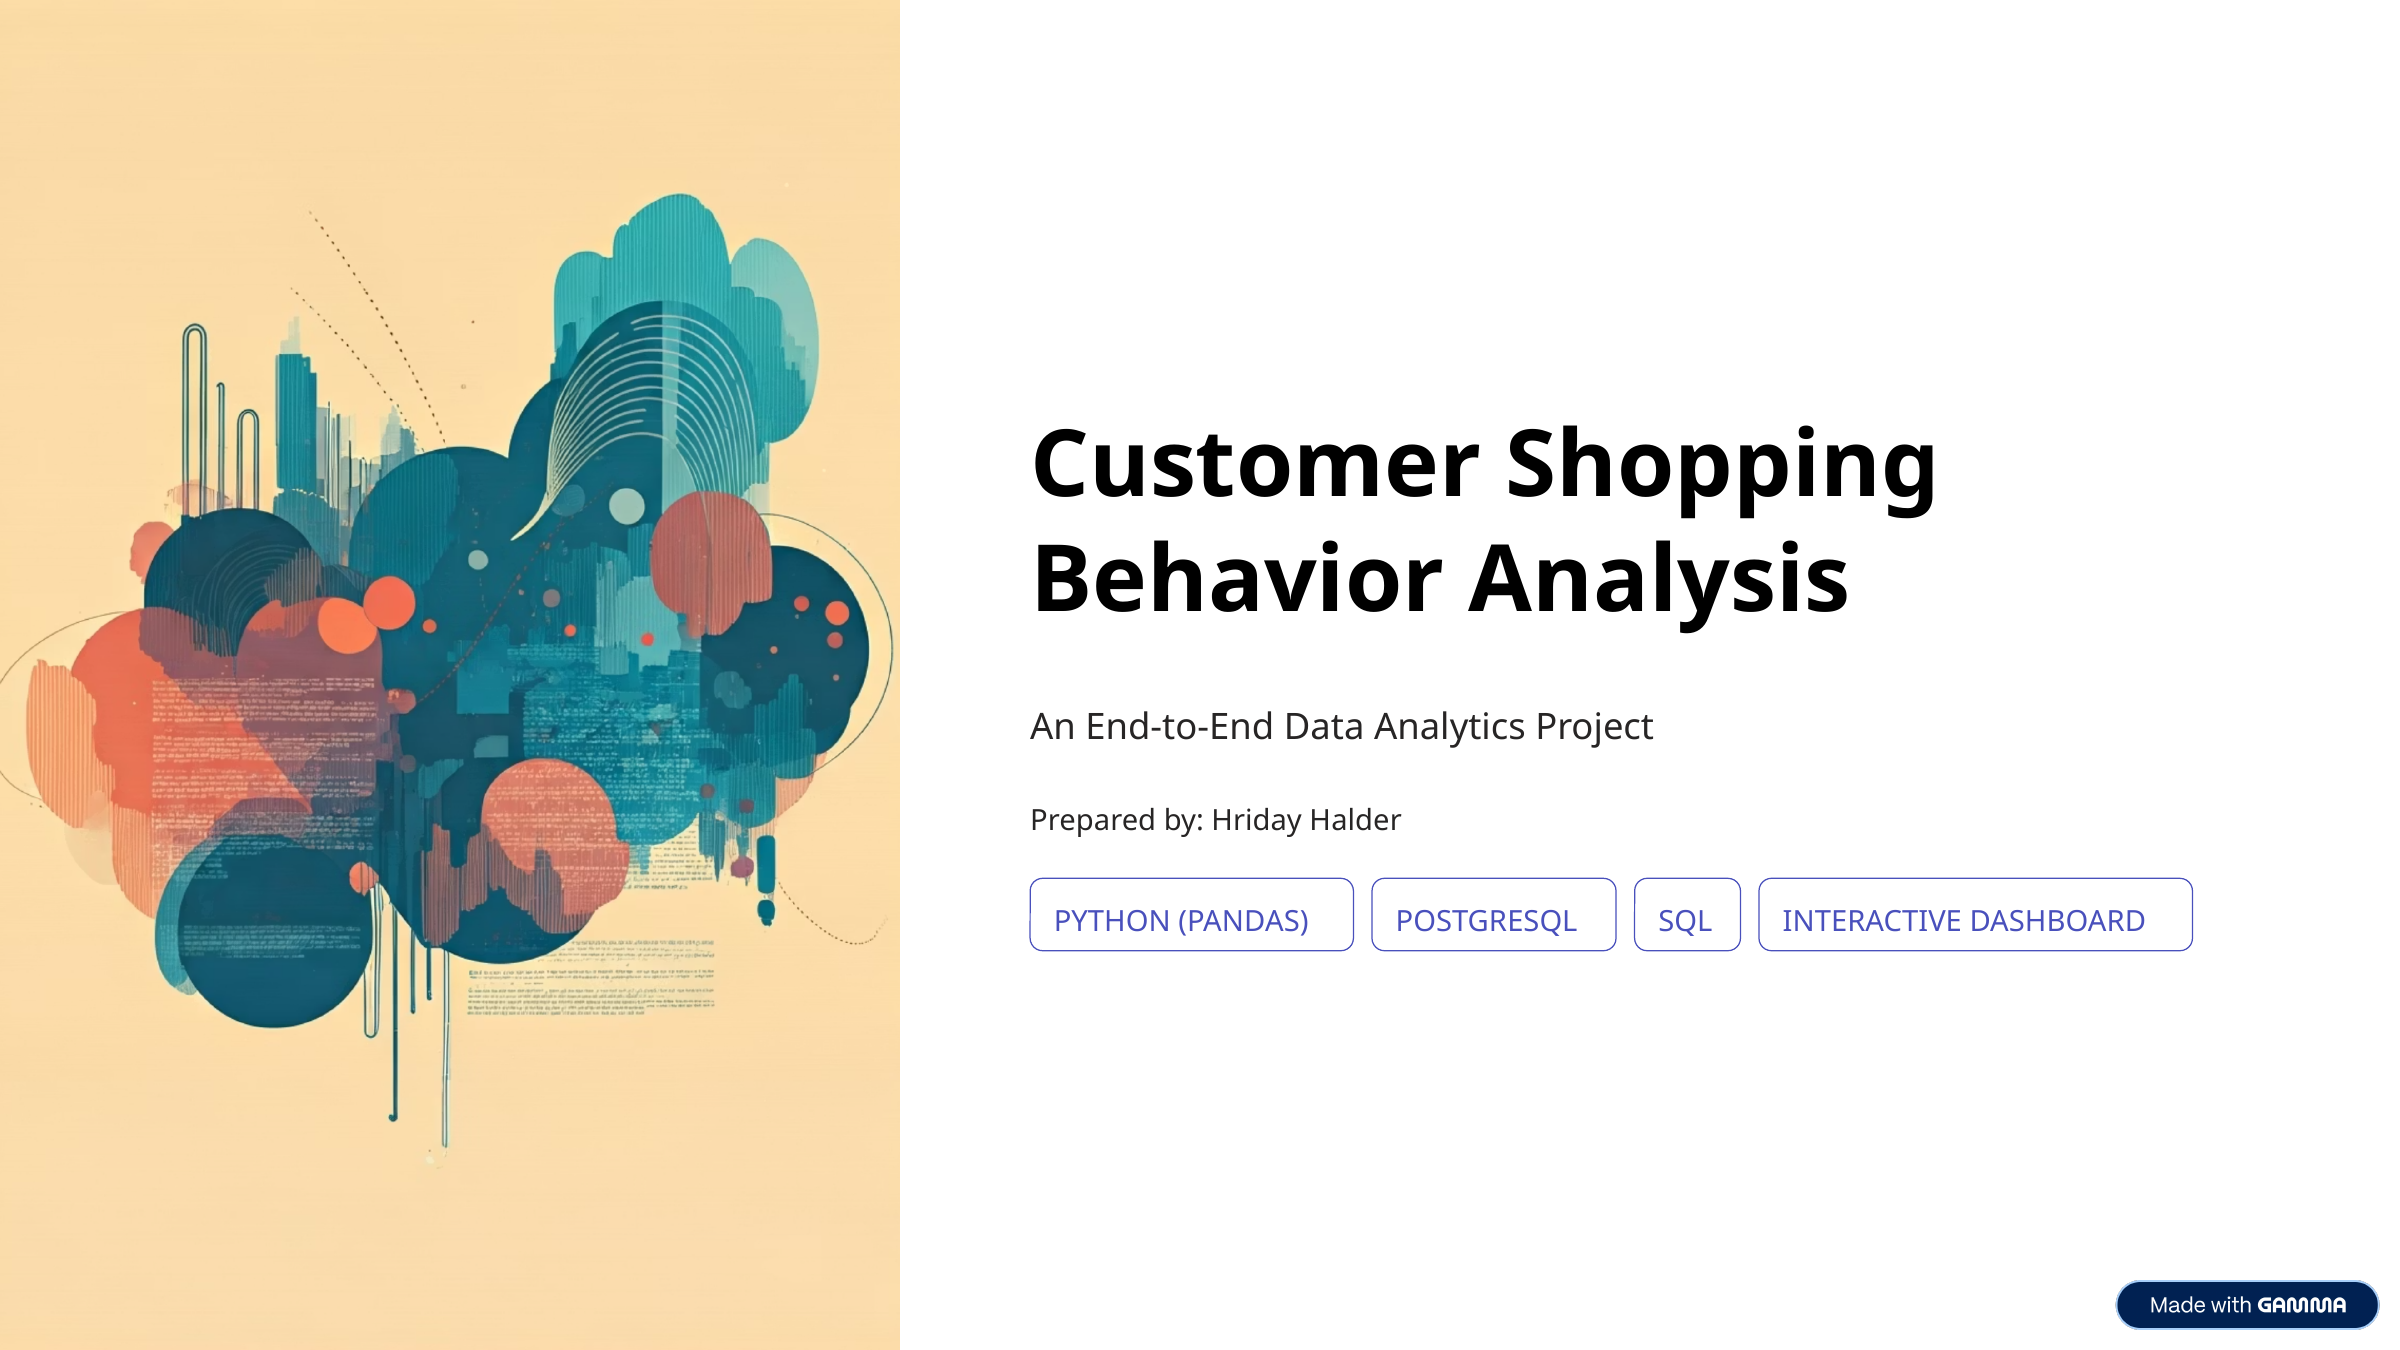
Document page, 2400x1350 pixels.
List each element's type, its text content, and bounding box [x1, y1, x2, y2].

text_box [1634, 878, 1741, 951]
text_box SQL [1658, 890, 1717, 939]
text_box [1371, 878, 1617, 951]
picture [0, 0, 900, 1350]
text_box Customer Shopping Behavior Analysis [1030, 399, 2270, 632]
text_box INTERACTIVE DASHBOARD [1782, 890, 2169, 939]
text_box An End-to-End Data Analytics Project [1030, 687, 2270, 747]
text_box POSTGRESQL [1395, 890, 1593, 939]
text_box Prepared by: Hriday Halder [1030, 788, 2270, 837]
picture [2106, 1271, 2389, 1339]
text_box [1030, 878, 1354, 951]
text_box [1758, 878, 2193, 951]
text_box PYTHON (PANDAS) [1053, 890, 1330, 939]
